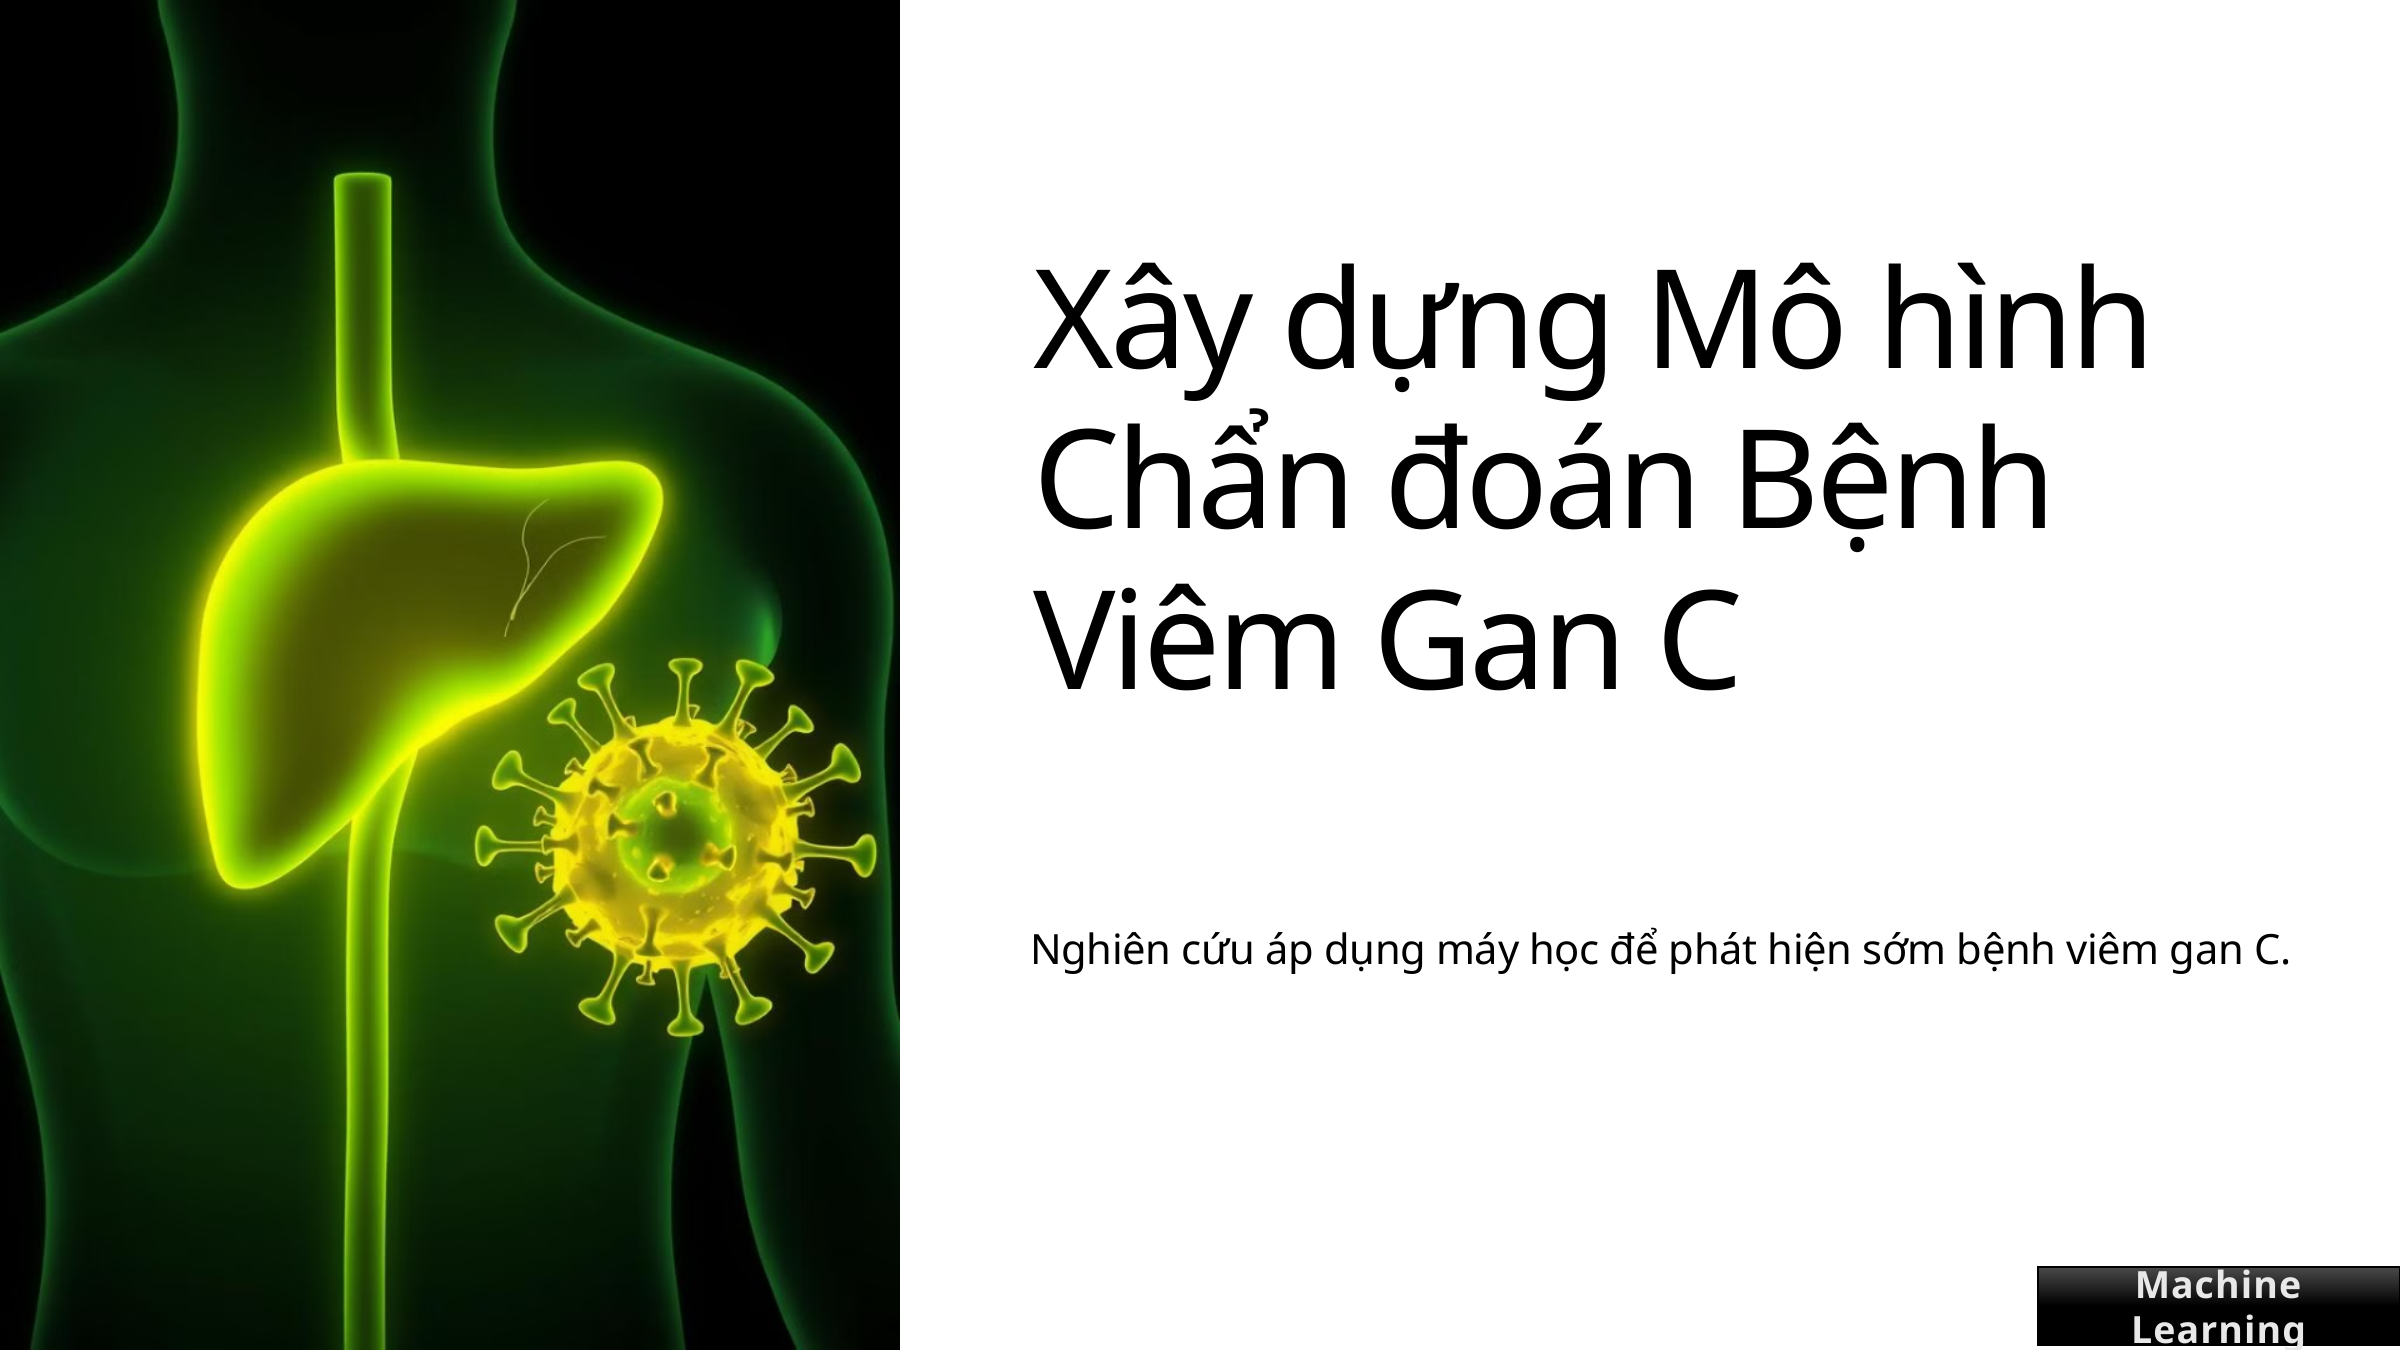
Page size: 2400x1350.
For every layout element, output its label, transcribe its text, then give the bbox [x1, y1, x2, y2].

picture [0, 0, 901, 1350]
text_box Xây dựng Mô hình Chẩn đoán Bệnh Viêm Gan C [1033, 235, 2229, 717]
text_box Machine Learning [2037, 1266, 2400, 1346]
text_box Nghiên cứu áp dụng máy học để phát hiện sớm bệnh viêm gan C. [1030, 913, 2270, 974]
